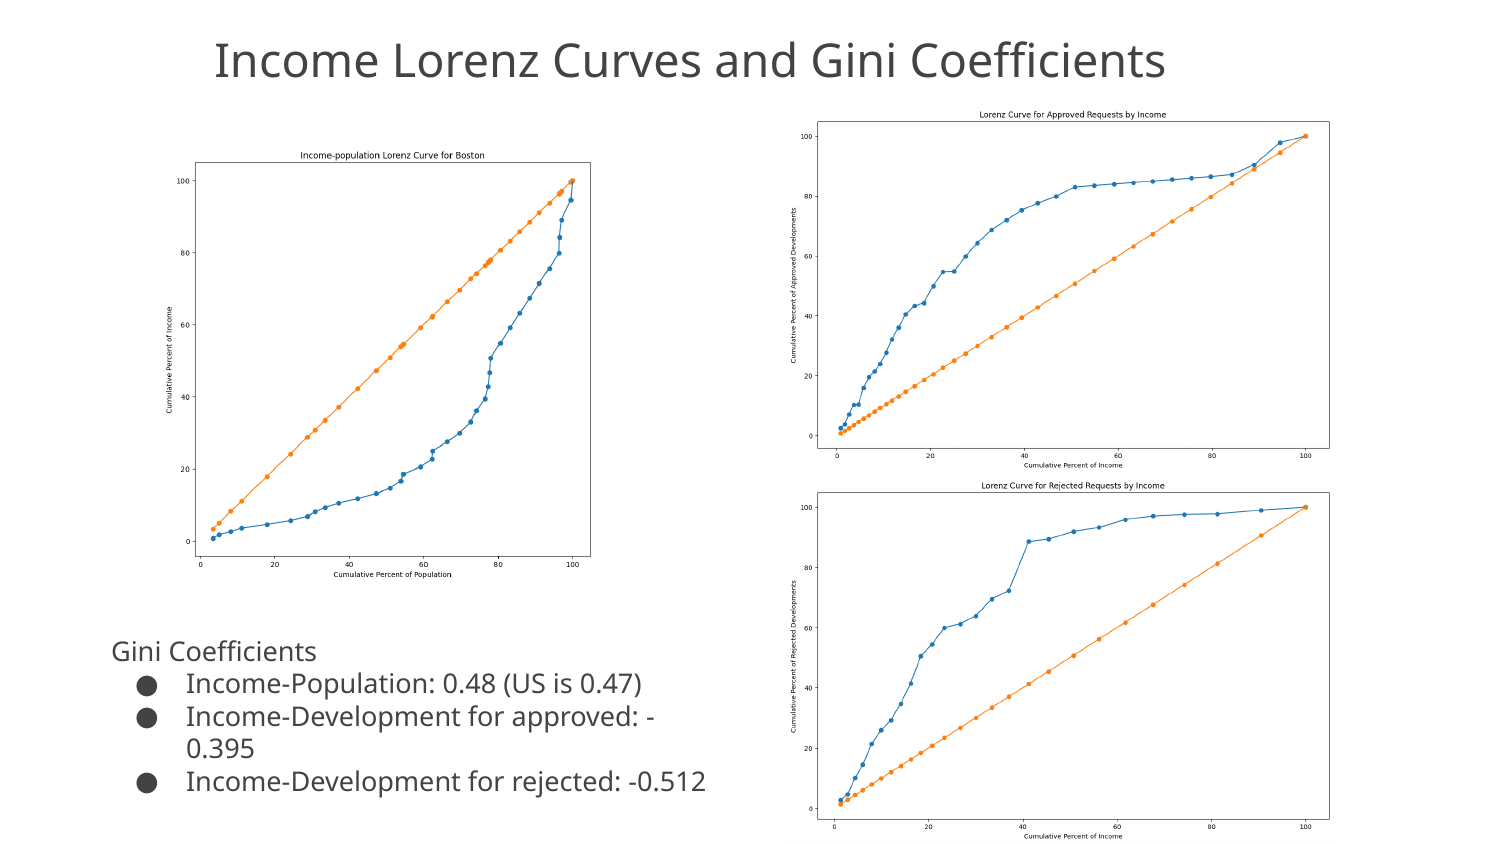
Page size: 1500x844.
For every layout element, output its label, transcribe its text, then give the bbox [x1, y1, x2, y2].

picture [786, 477, 1333, 844]
text_box Gini Coefficients Income-Population: 0.48 (US is 0.47) Income-Development for approved: -0.395 Income-Development for rejected: -0.512 [96, 619, 734, 812]
text_box Income Lorenz Curves and Gini Coefficients [96, 15, 1287, 102]
picture [161, 145, 596, 583]
picture [786, 106, 1333, 474]
